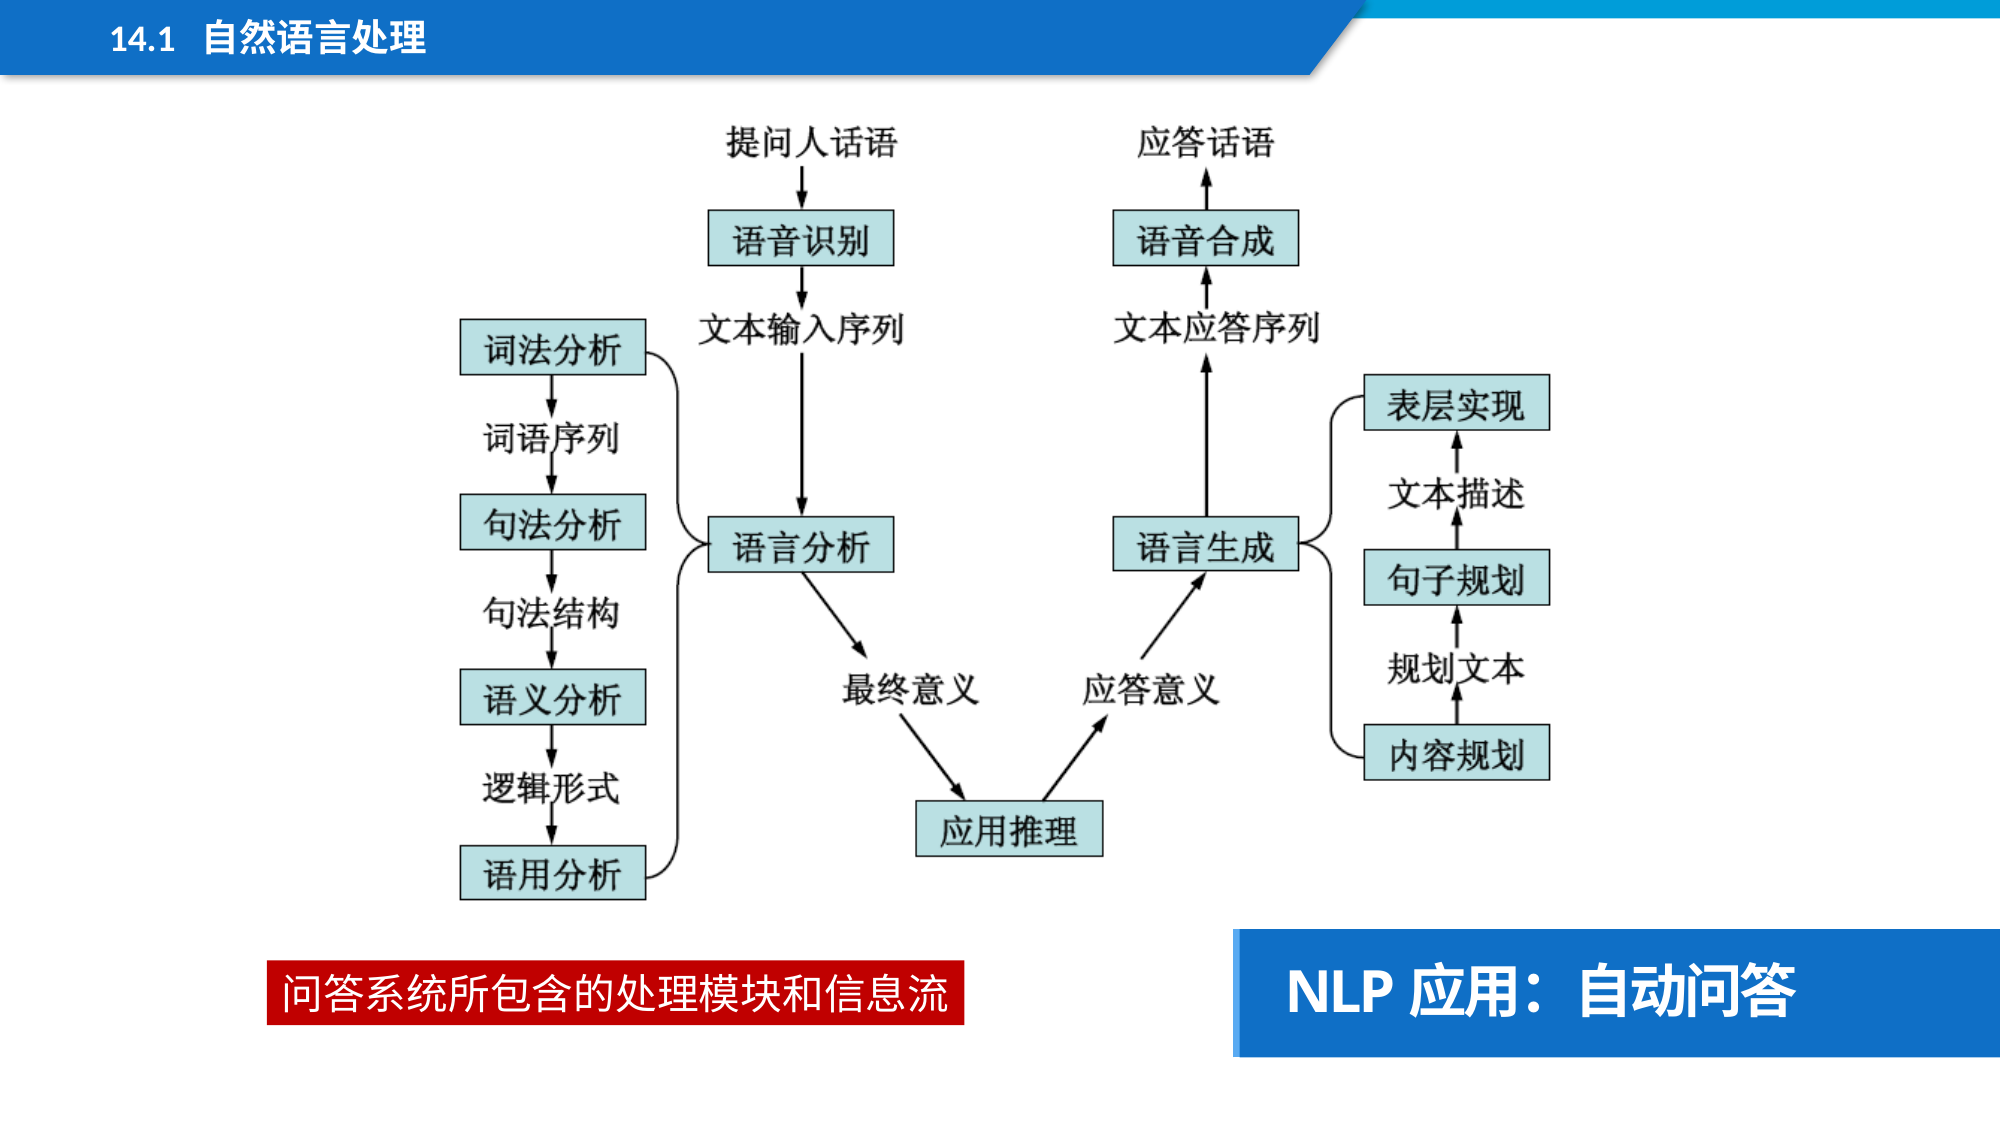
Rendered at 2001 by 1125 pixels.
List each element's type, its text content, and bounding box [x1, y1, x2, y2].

text_box 问答系统所包含的处理模块和信息流 [266, 960, 965, 1026]
list NLP应用：自动问答 [1239, 929, 2000, 1058]
list 14.1 自然语言处理 [93, 11, 1138, 68]
picture [436, 114, 1564, 920]
